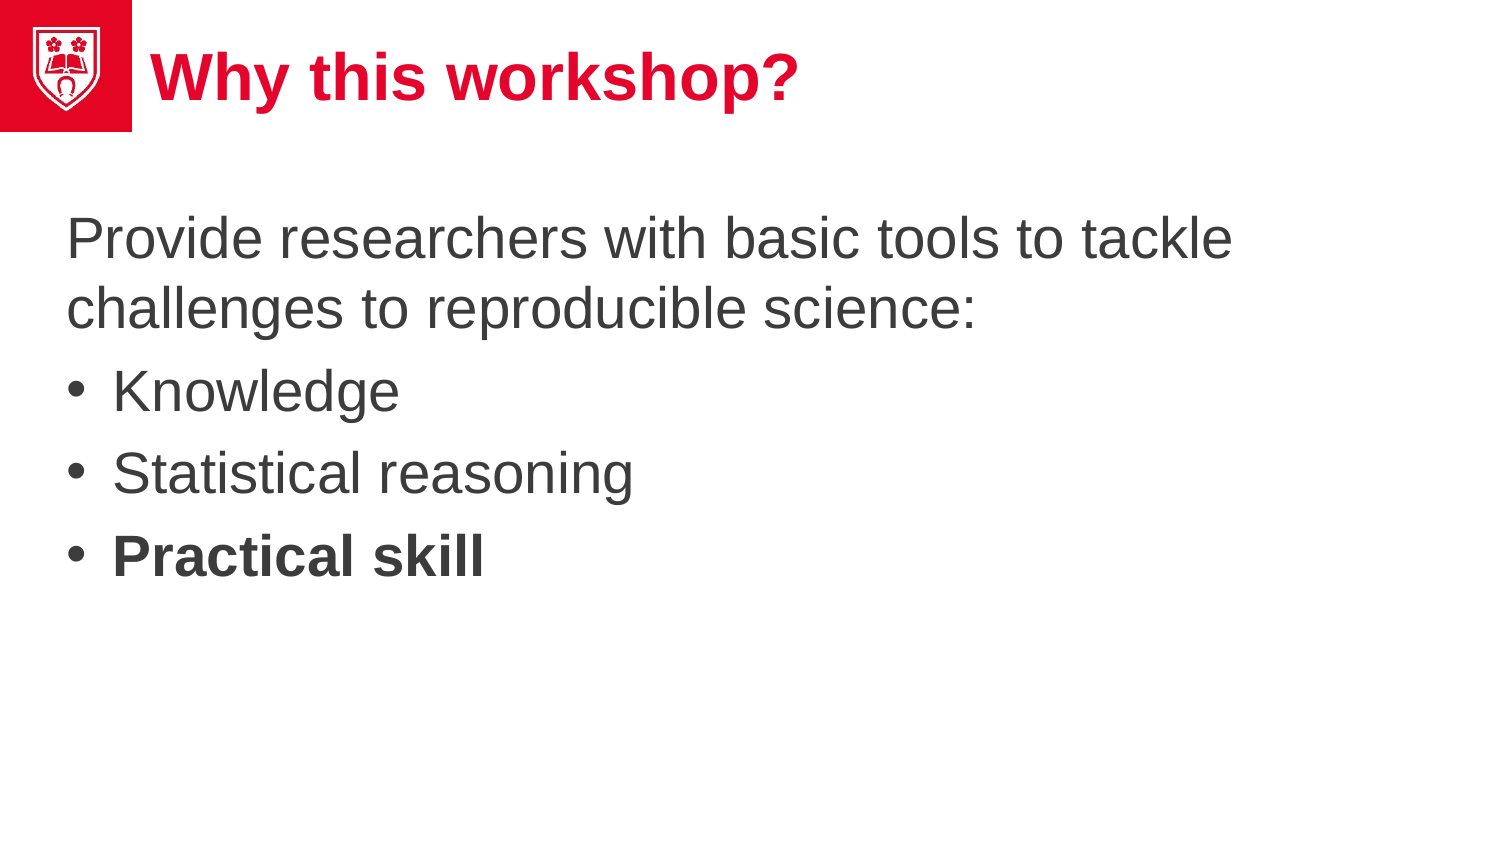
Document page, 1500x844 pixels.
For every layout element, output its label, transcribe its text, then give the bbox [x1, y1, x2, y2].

picture [0, 0, 132, 132]
list Provide researchers with basic tools to tackle challenges to reproducible science: Knowledge Statistical reasoning Practical skill [65, 193, 1429, 774]
title Why this workshop? [150, 15, 1500, 132]
